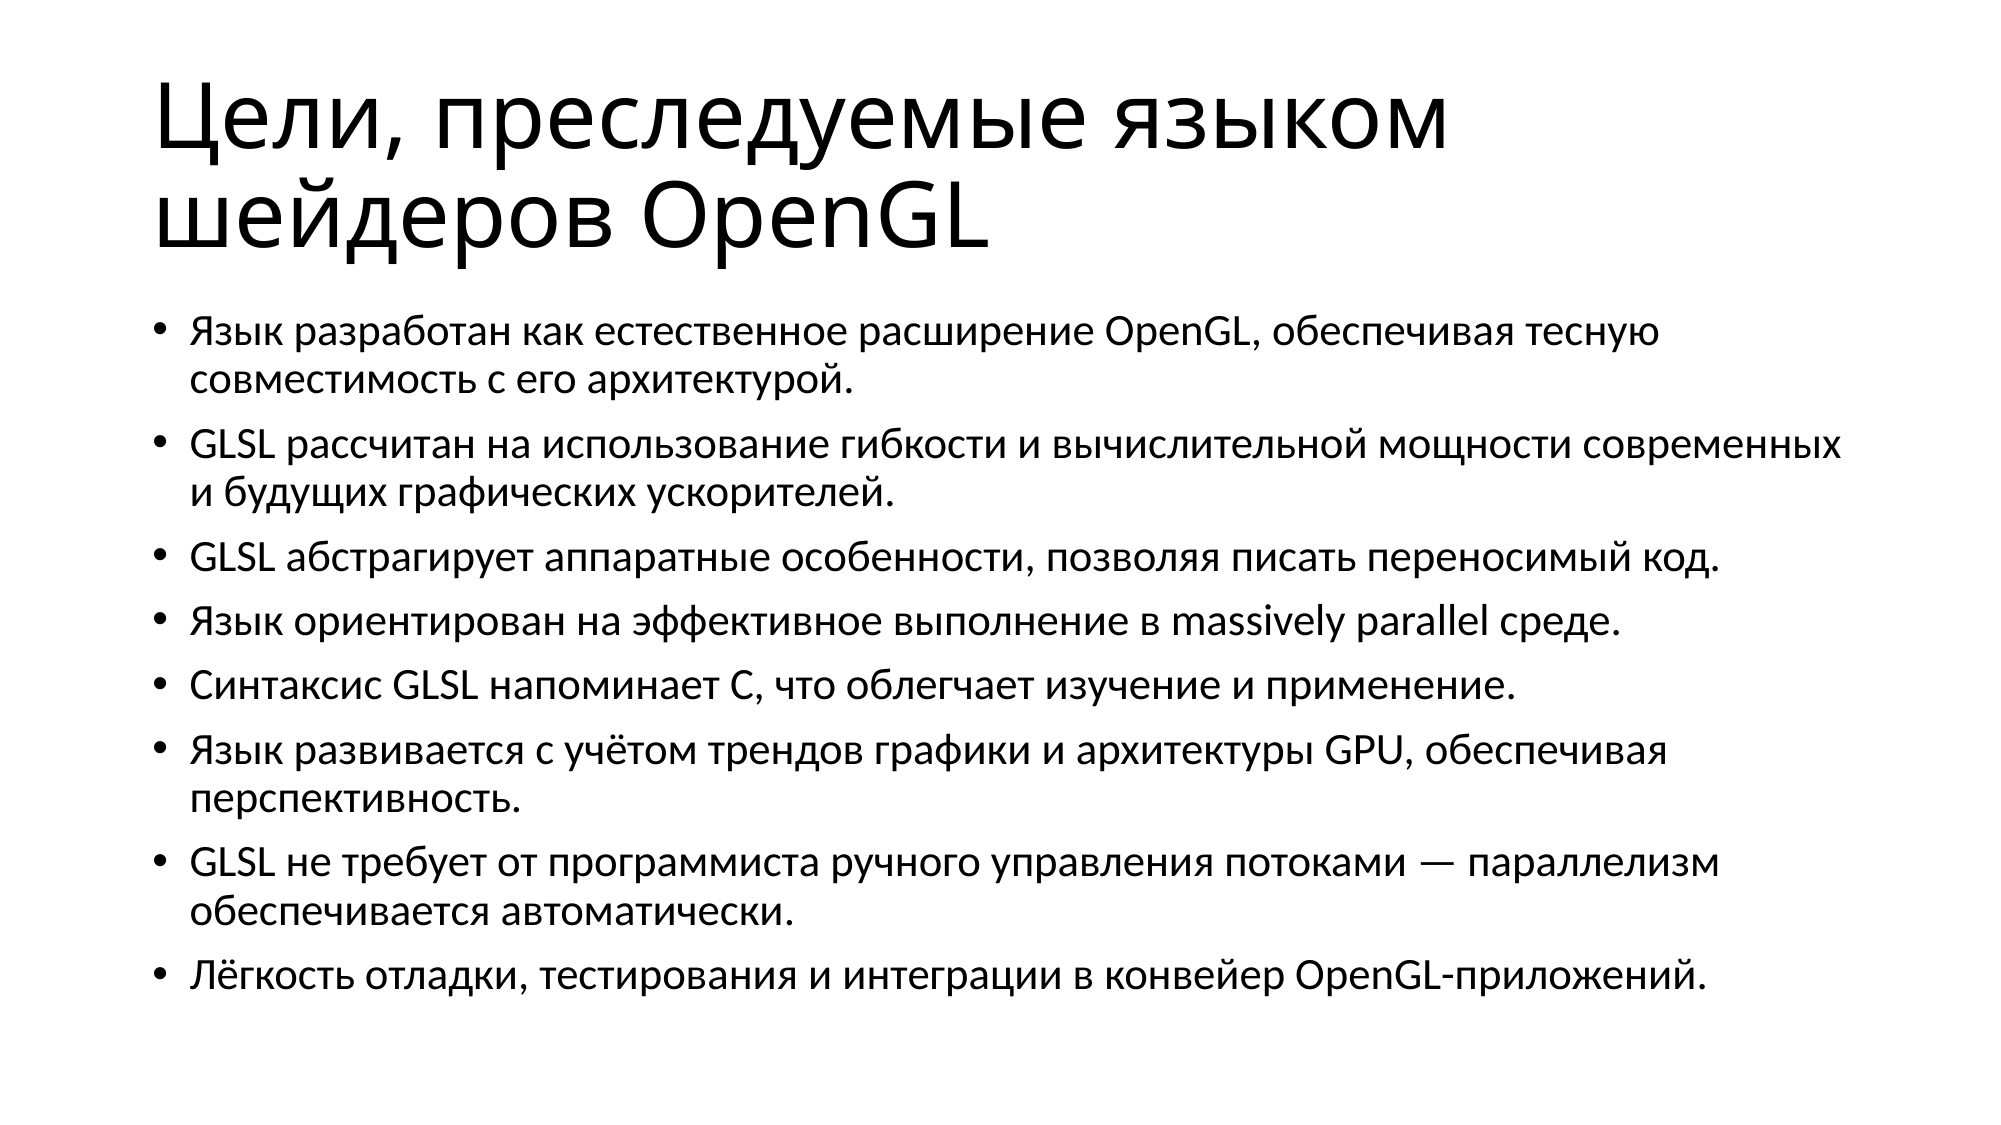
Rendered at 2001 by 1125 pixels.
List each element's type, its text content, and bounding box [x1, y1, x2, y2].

list Язык разработан как естественное расширение OpenGL, обеспечивая тесную совместимость с его архитектурой. GLSL рассчитан на использование гибкости и вычислительной мощности современных и будущих графических ускорителей. GLSL абстрагирует аппаратные особенности, позволяя писать переносимый код. Язык ориентирован на эффективное выполнение в massively parallel среде. Синтаксис GLSL напоминает C, что облегчает изучение и применение. Язык развивается с учётом трендов графики и архитектуры GPU, обеспечивая перспективность. GLSL не требует от программиста ручного управления потоками — параллелизм обеспечивается автоматически. Лёгкость отладки, тестирования и интеграции в конвейер OpenGL-приложений. [137, 299, 1863, 1014]
title Цели, преследуемые языком шейдеров OpenGL [137, 59, 1863, 278]
